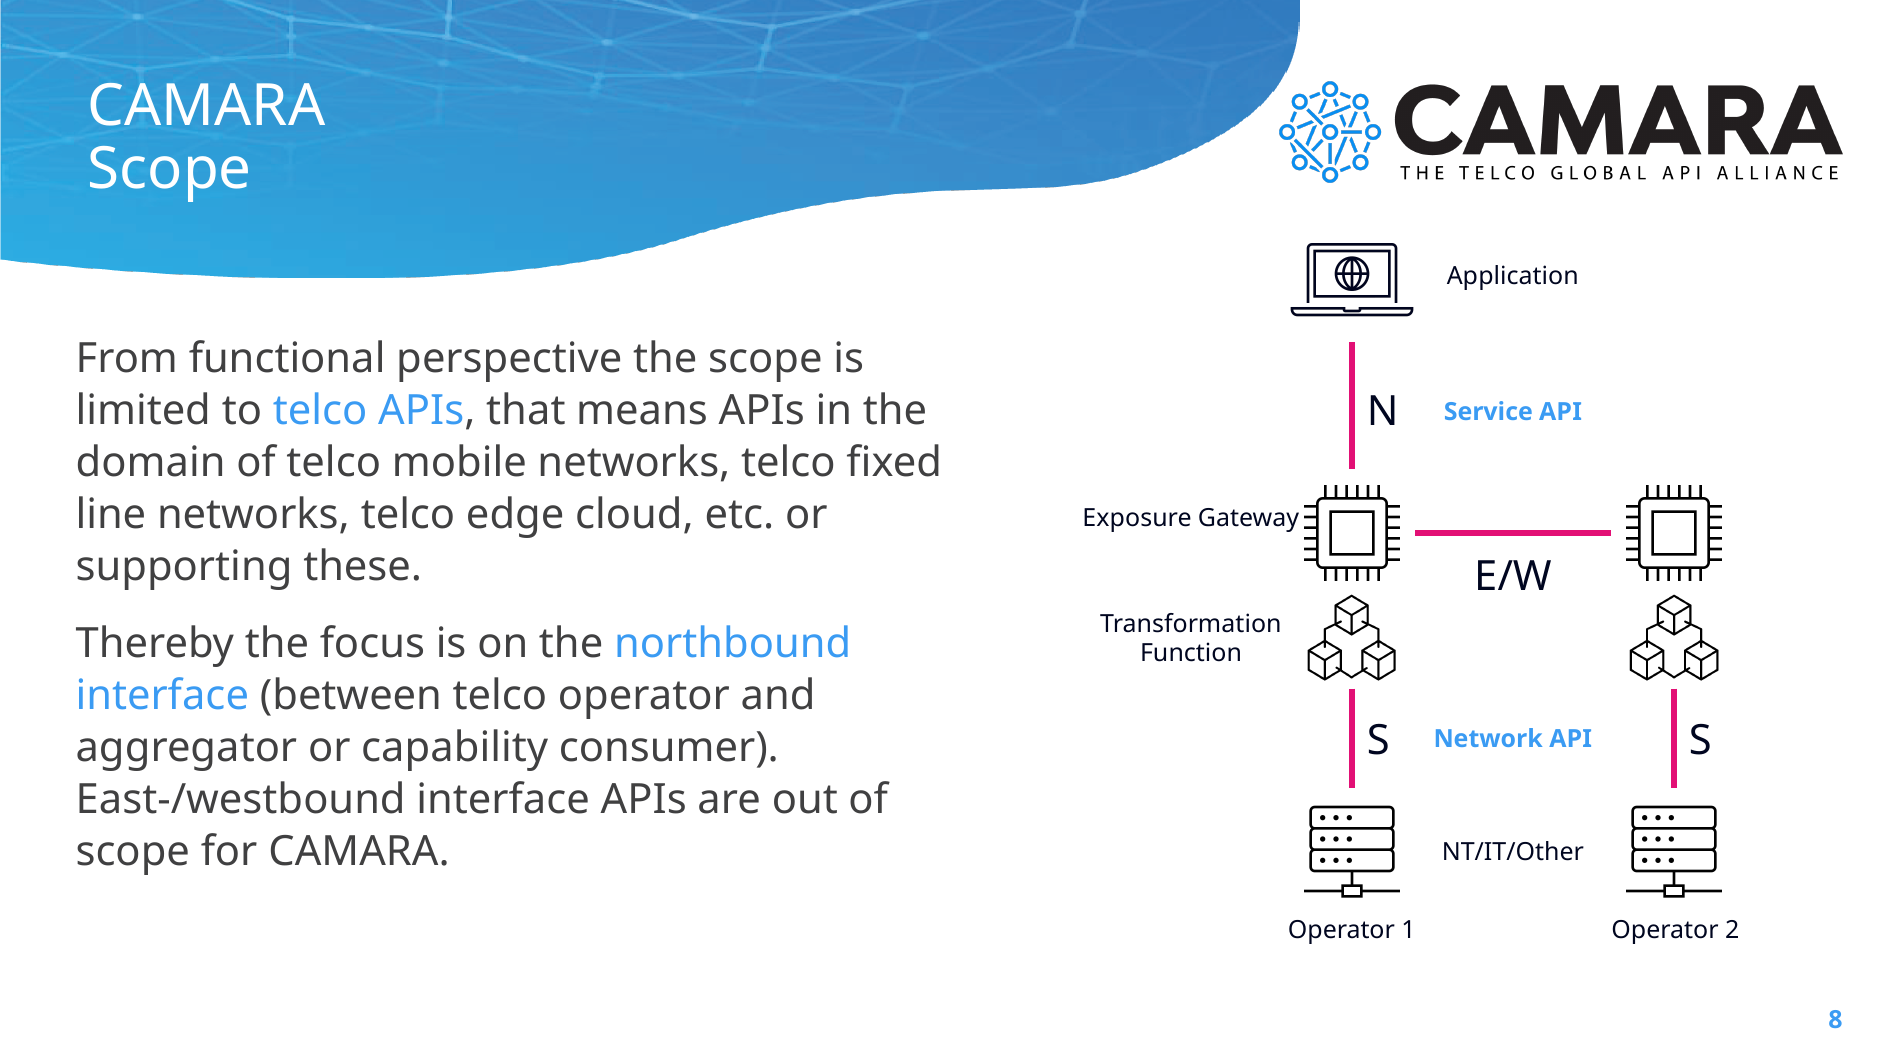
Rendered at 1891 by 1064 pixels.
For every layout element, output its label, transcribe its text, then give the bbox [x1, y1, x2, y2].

text_box Application [1421, 251, 1620, 297]
text_box Exposure Gateway [1064, 494, 1282, 539]
text_box NT/IT/Other [1421, 828, 1605, 874]
title CAMARA Scope [72, 67, 1869, 197]
list From functional perspective the scope is limited to telco APIs, that means APIs in the domain of telco mobile networks, telco fixed line networks, telco edge cloud, etc. or supporting these. Thereby the focus is on the northbound interface (between telco operator and aggregator or capability consumer). East-/westbound interface APIs are out of scope for CAMARA. [75, 328, 1011, 904]
text_box E/W [1449, 542, 1577, 607]
picture [0, 0, 1416, 343]
picture [1610, 787, 1738, 915]
text_box Transformation Function [1064, 599, 1295, 675]
picture [1288, 787, 1416, 915]
text_box S [1356, 705, 1411, 771]
text_box Service API [1406, 387, 1620, 433]
picture [1610, 468, 1738, 689]
text_box N [1356, 376, 1411, 442]
text_box Operator 1 [1244, 905, 1459, 951]
text_box Operator 2 [1568, 905, 1783, 951]
text_box Network API [1406, 715, 1620, 760]
text_box S [1679, 705, 1733, 771]
picture [1288, 468, 1416, 689]
